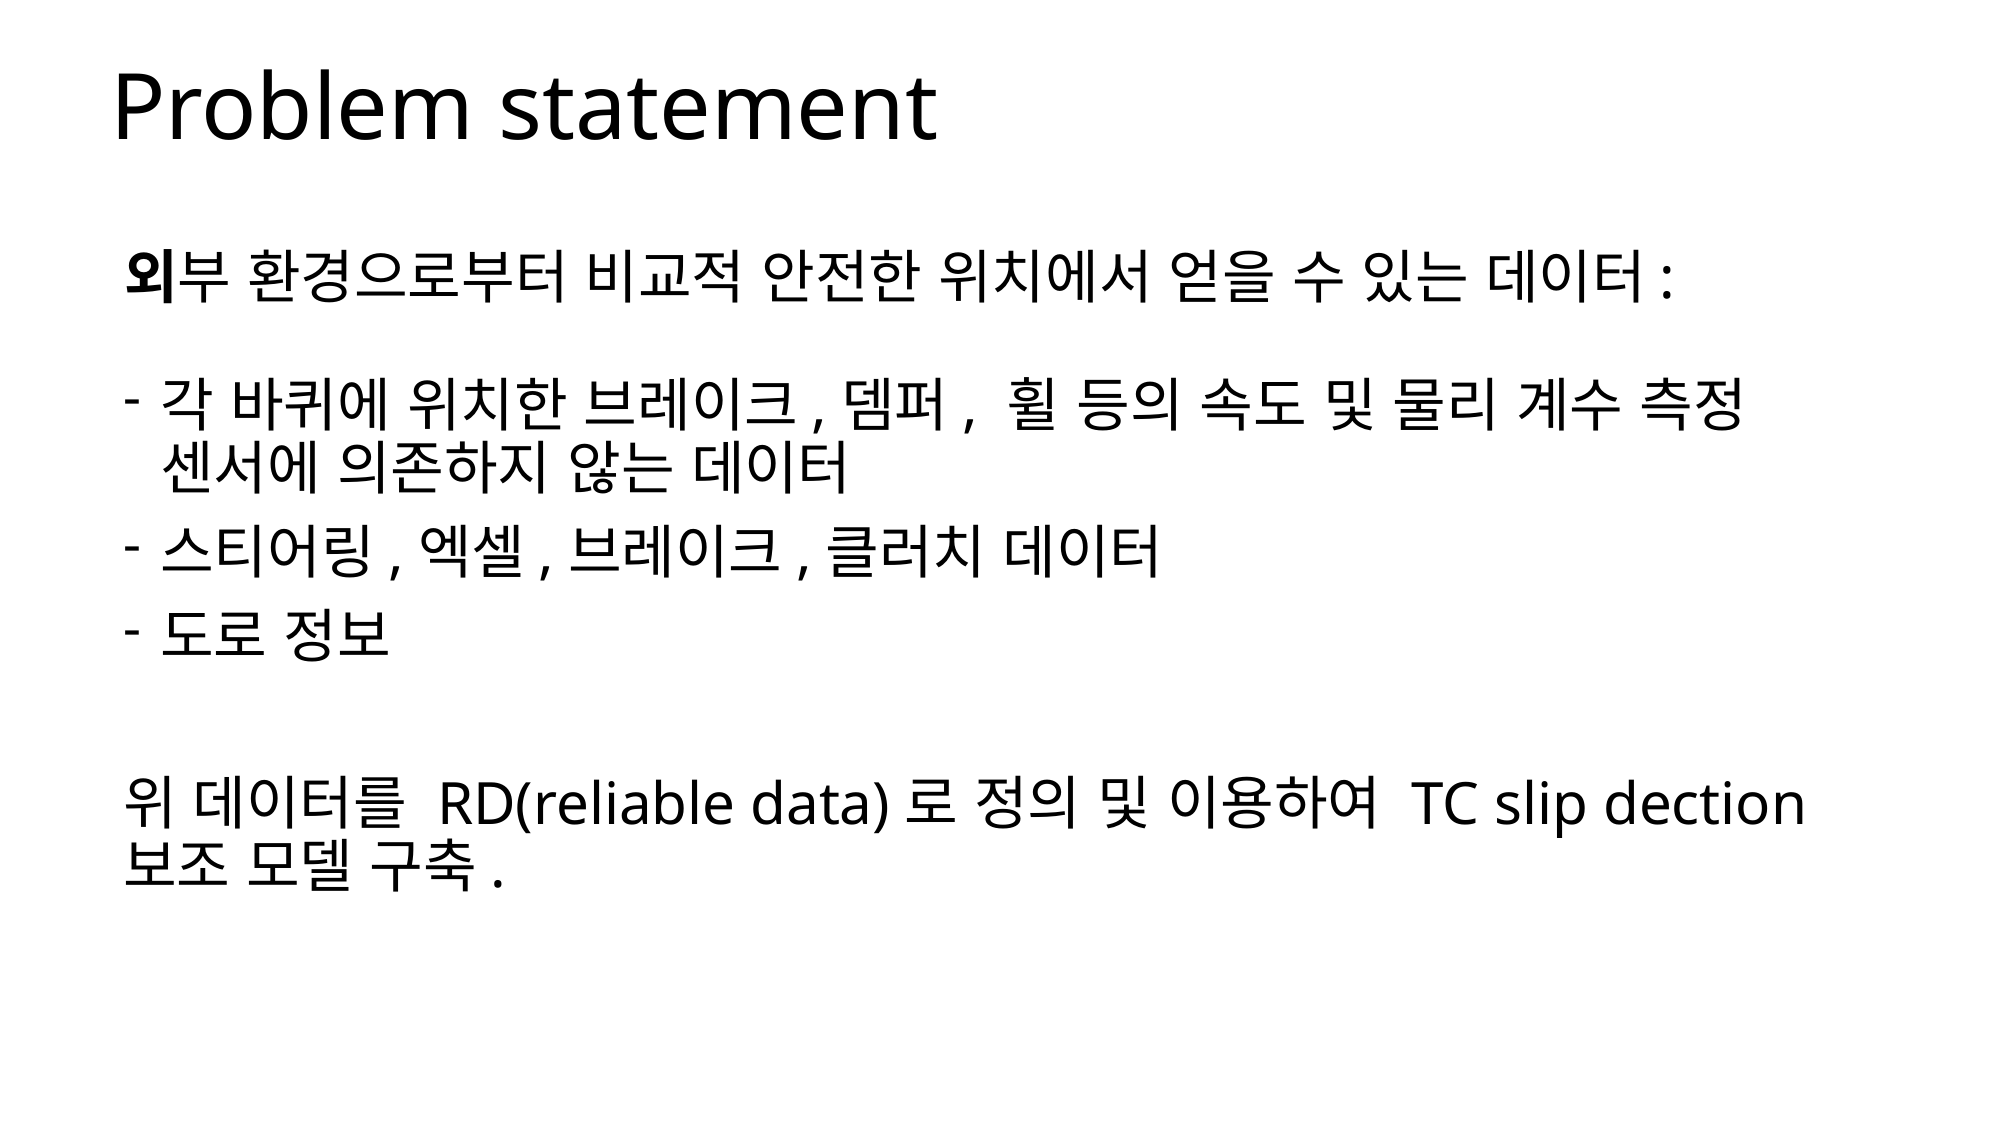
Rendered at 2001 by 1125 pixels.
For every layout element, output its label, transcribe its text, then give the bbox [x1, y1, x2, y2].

list 각 바퀴에 위치한 브레이크,뎀퍼, 휠 등의 속도 및 물리 계수 측정 센서에 의존하지 않는 데이터 스티어링,엑셀,브레이크,클러치 데이터 도로 정보 위 데이터를 RD(reliable data)로 정의 및 이용하여 TC slip dection 보조 모델 구축. [108, 369, 1834, 1083]
text_box Problem statement [94, 0, 1820, 219]
title 외부 환경으로부터 비교적 안전한 위치에서 얻을 수 있는 데이터: [109, 170, 1927, 389]
